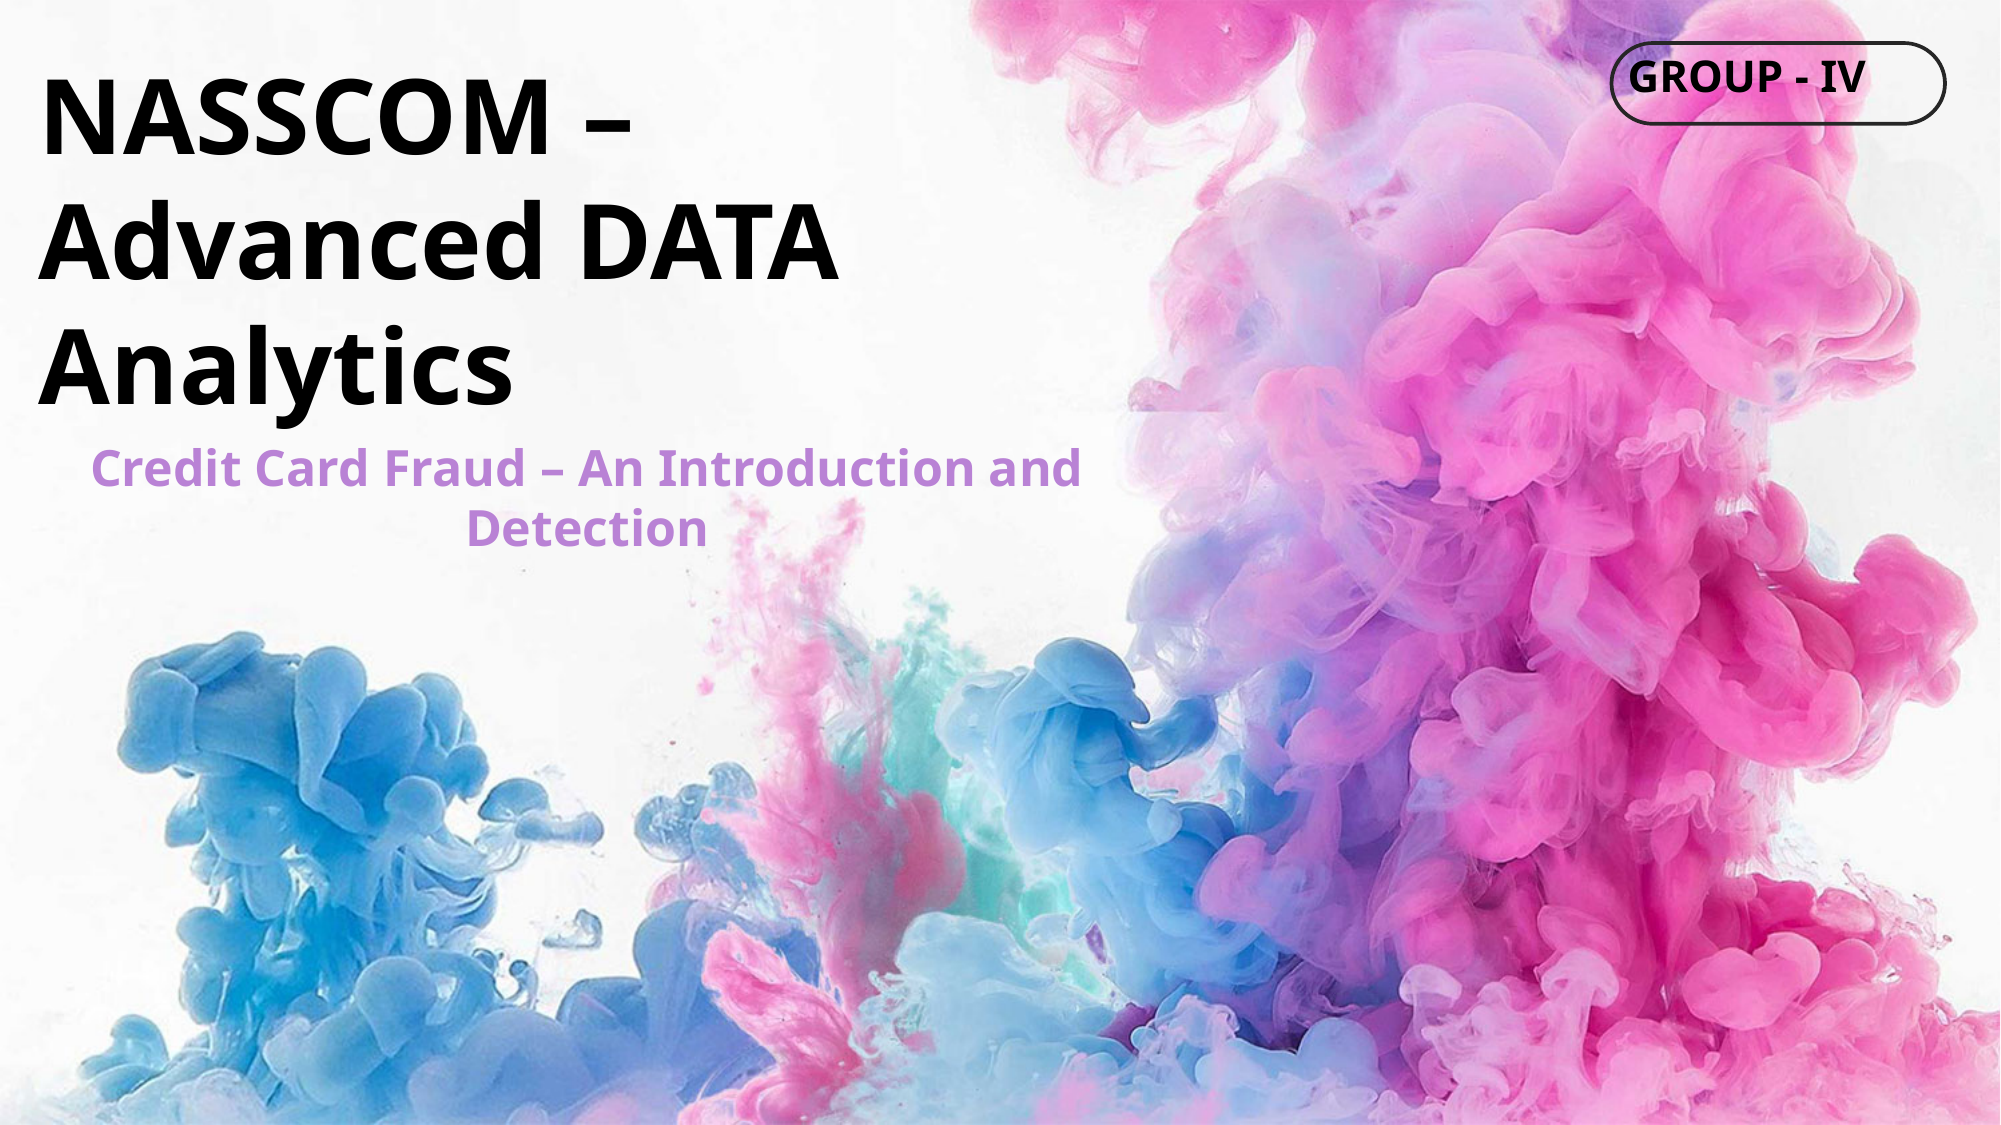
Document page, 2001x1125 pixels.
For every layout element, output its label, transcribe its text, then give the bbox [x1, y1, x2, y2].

text_box Credit Card Fraud – An Introduction and Detection [0, 429, 1175, 564]
text_box [1618, 109, 1938, 126]
text_box NASSCOM – Advanced DATA Analytics [23, 43, 2000, 433]
text_box GROUP - IV [1613, 41, 1976, 109]
picture [0, 0, 2001, 1125]
text_box [1609, 67, 1613, 100]
